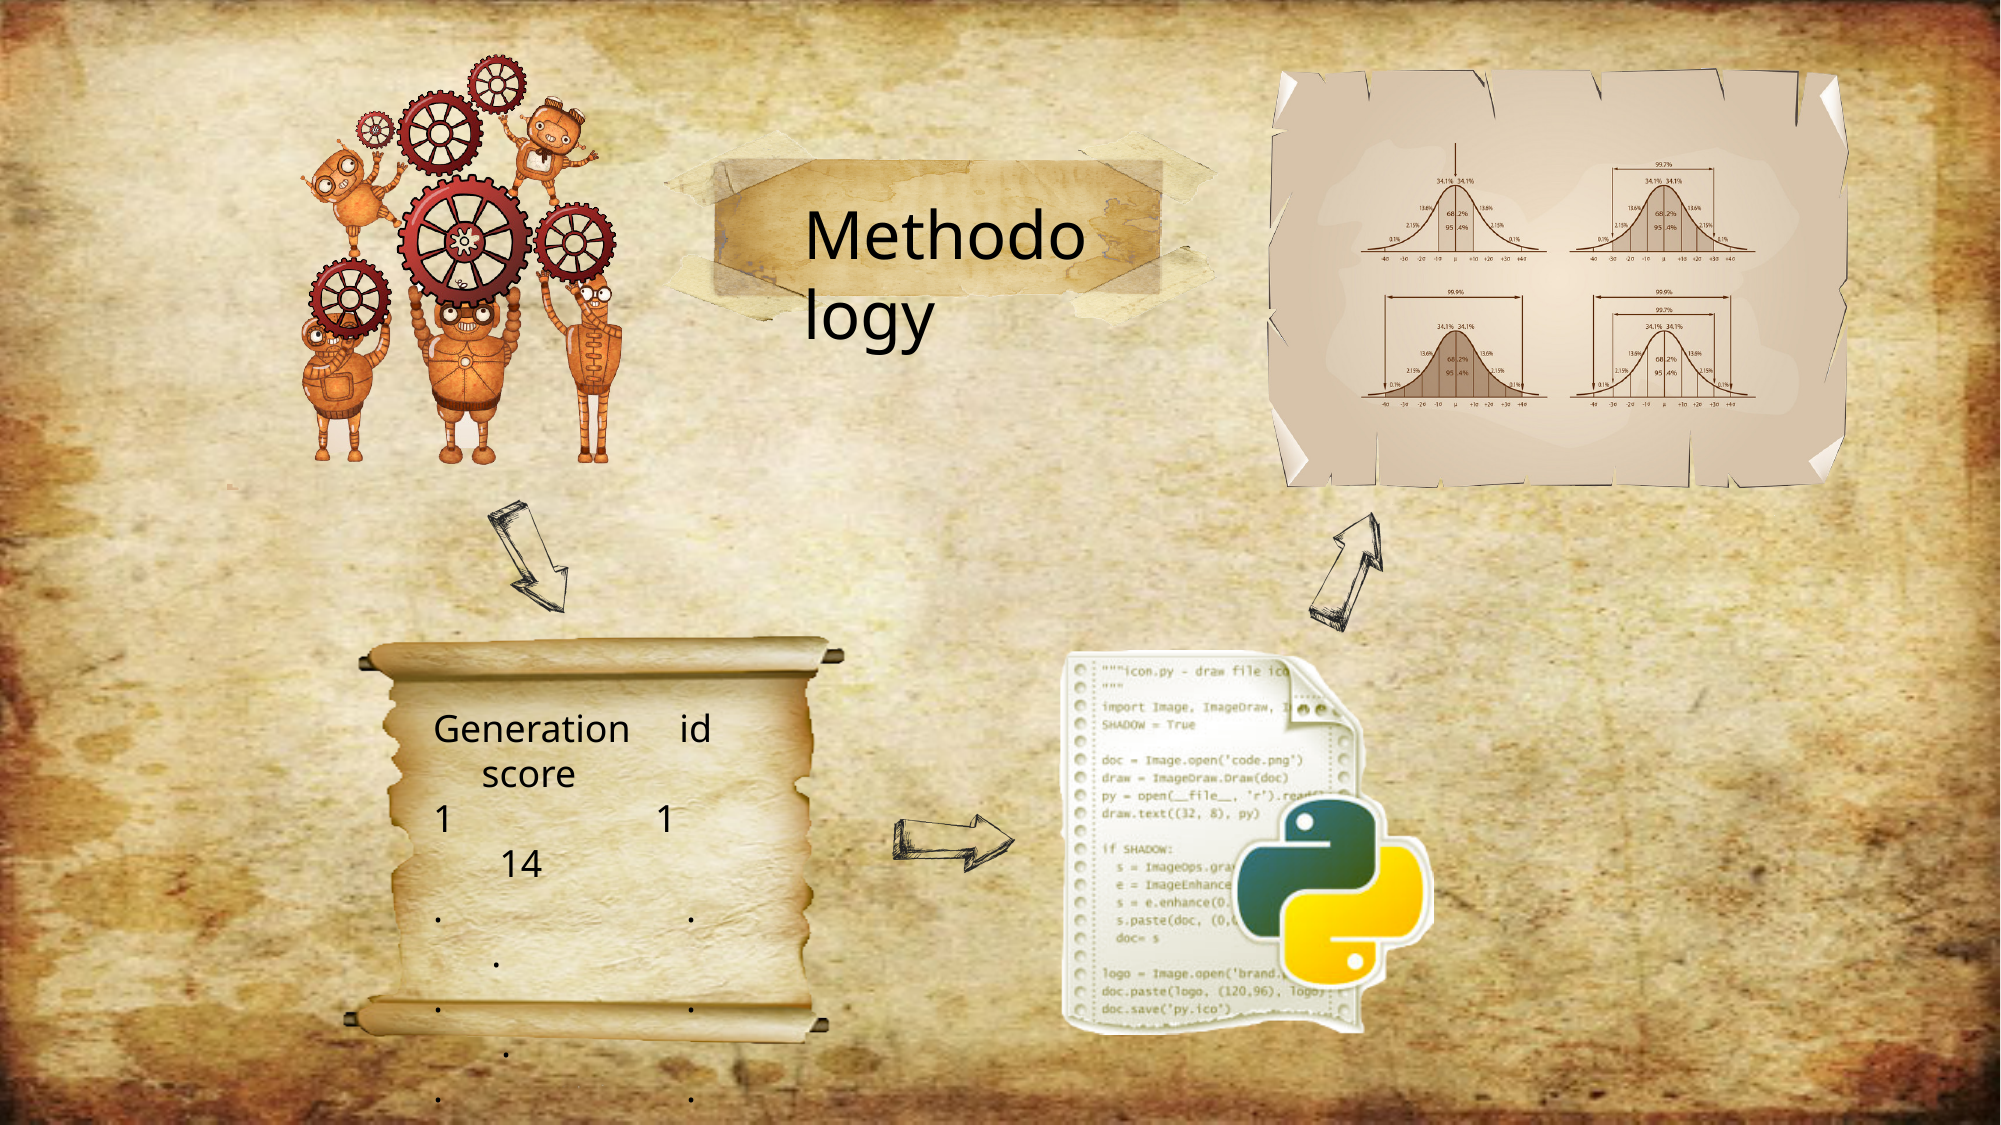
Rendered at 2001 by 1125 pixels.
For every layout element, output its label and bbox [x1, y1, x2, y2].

text_box [662, 130, 1220, 327]
text_box [342, 635, 847, 1092]
picture [0, 0, 2001, 1125]
